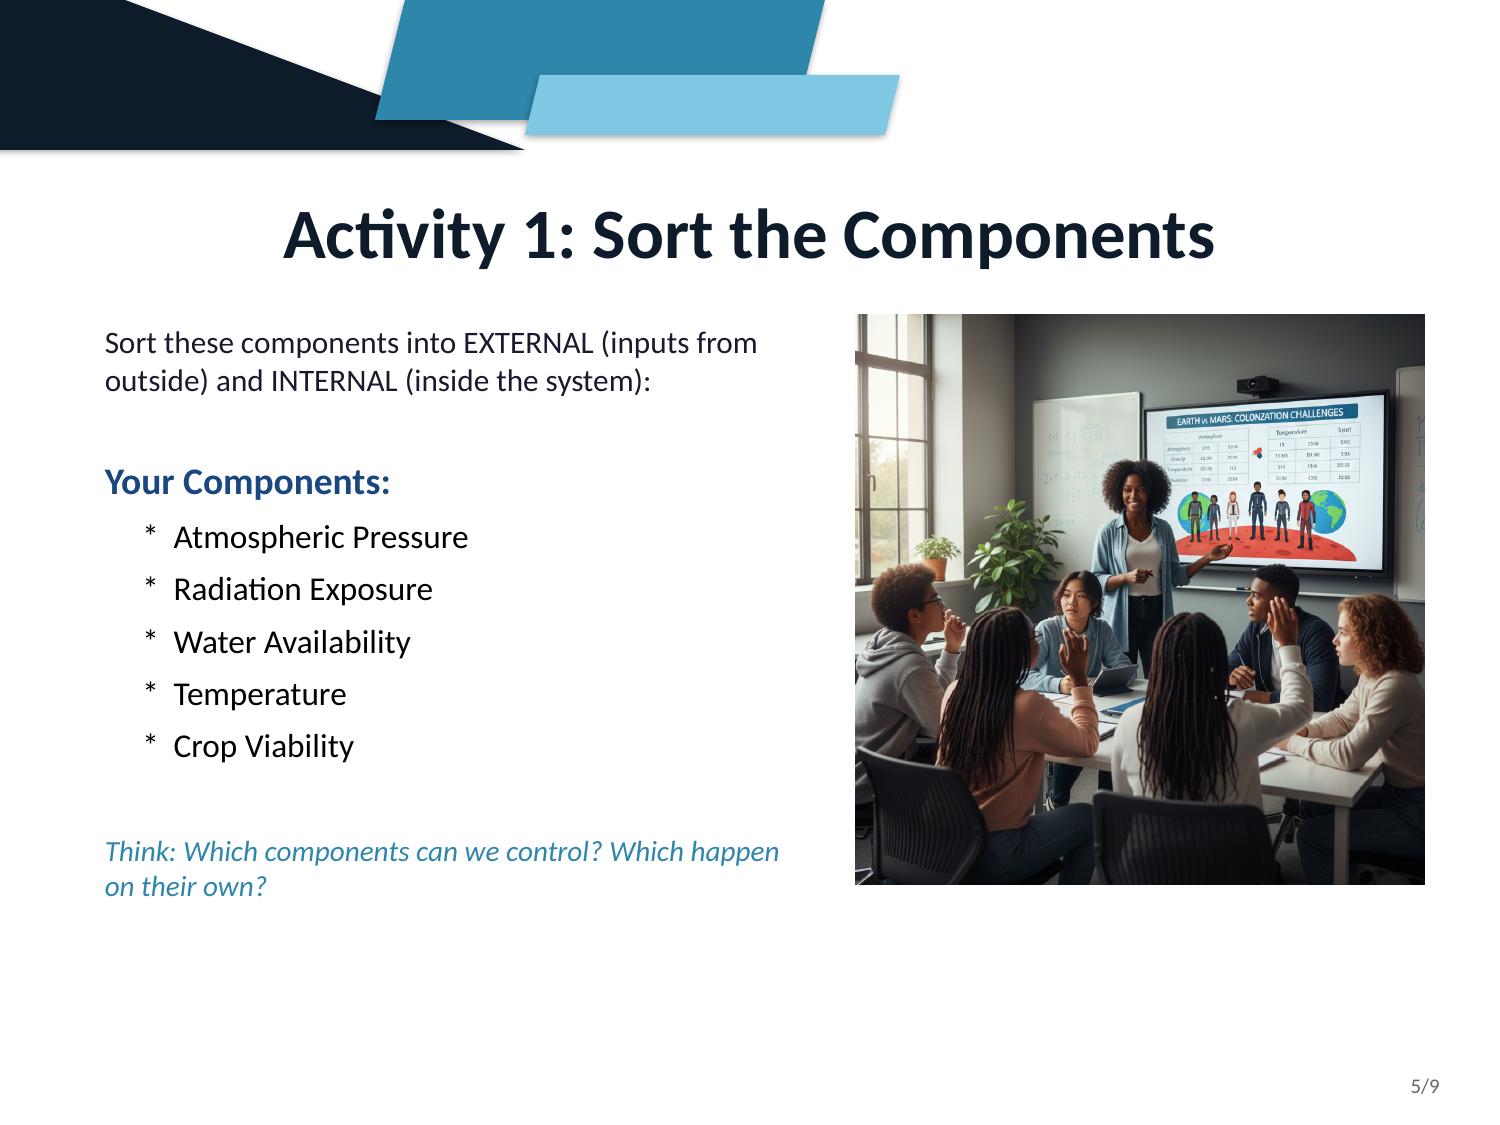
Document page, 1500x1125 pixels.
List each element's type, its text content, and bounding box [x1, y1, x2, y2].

text_box 5/9 [1395, 1065, 1455, 1105]
text_box Think: Which components can we control? Which happen on their own? [89, 824, 810, 910]
text_box [0, 0, 526, 151]
text_box Your Components: * Atmospheric Pressure * Radiation Exposure * Water Availability * Temperature * Crop Viability [89, 449, 810, 772]
picture [854, 314, 1426, 886]
text_box Activity 1: Sort the Components [268, 179, 1232, 280]
text_box [524, 74, 901, 136]
text_box [374, 0, 826, 121]
text_box Sort these components into EXTERNAL (inputs from outside) and INTERNAL (inside the system): [89, 314, 810, 405]
